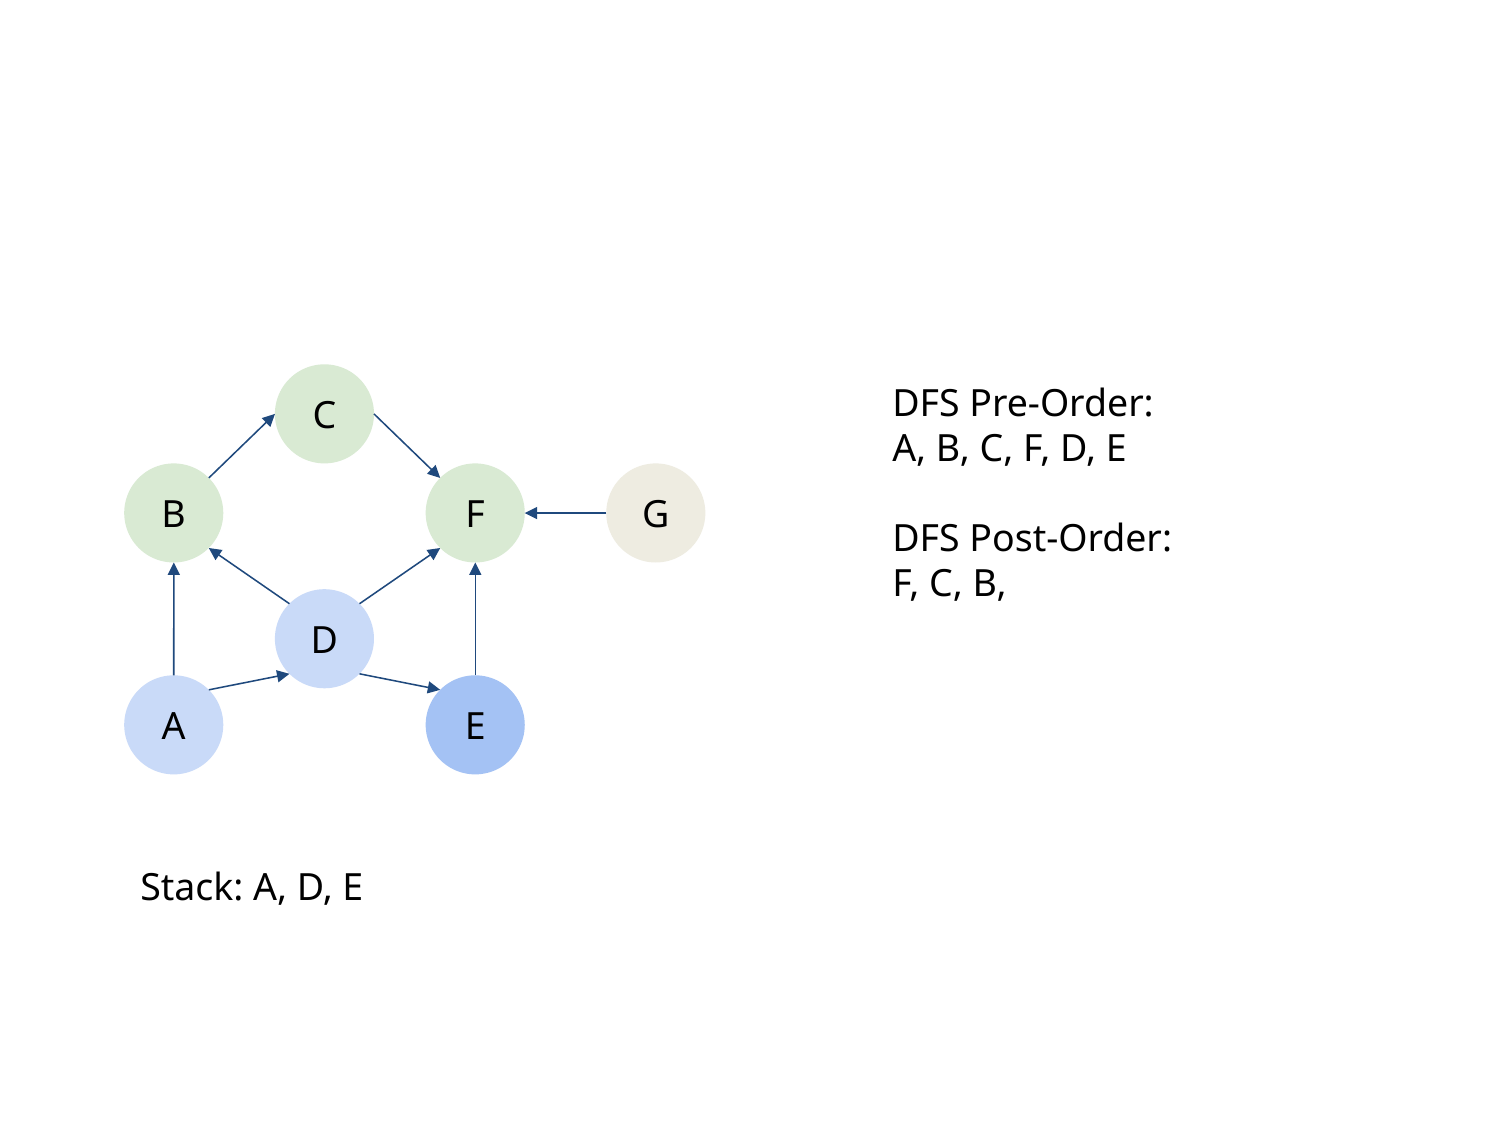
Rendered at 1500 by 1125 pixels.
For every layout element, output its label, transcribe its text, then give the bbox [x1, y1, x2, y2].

text_box G [606, 463, 706, 563]
text_box Stack: A, D, E [125, 848, 1329, 969]
text_box DFS Pre-Order: A, B, C, F, D, E DFS Post-Order: F, C, B, [877, 364, 1242, 620]
text_box D [274, 589, 374, 689]
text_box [359, 673, 441, 691]
text_box A [124, 675, 224, 775]
text_box B [124, 463, 224, 563]
text_box E [425, 675, 525, 775]
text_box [208, 673, 290, 691]
text_box C [274, 364, 374, 464]
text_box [208, 547, 290, 604]
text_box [373, 413, 441, 479]
text_box F [425, 463, 525, 563]
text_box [359, 547, 441, 604]
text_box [208, 413, 276, 479]
